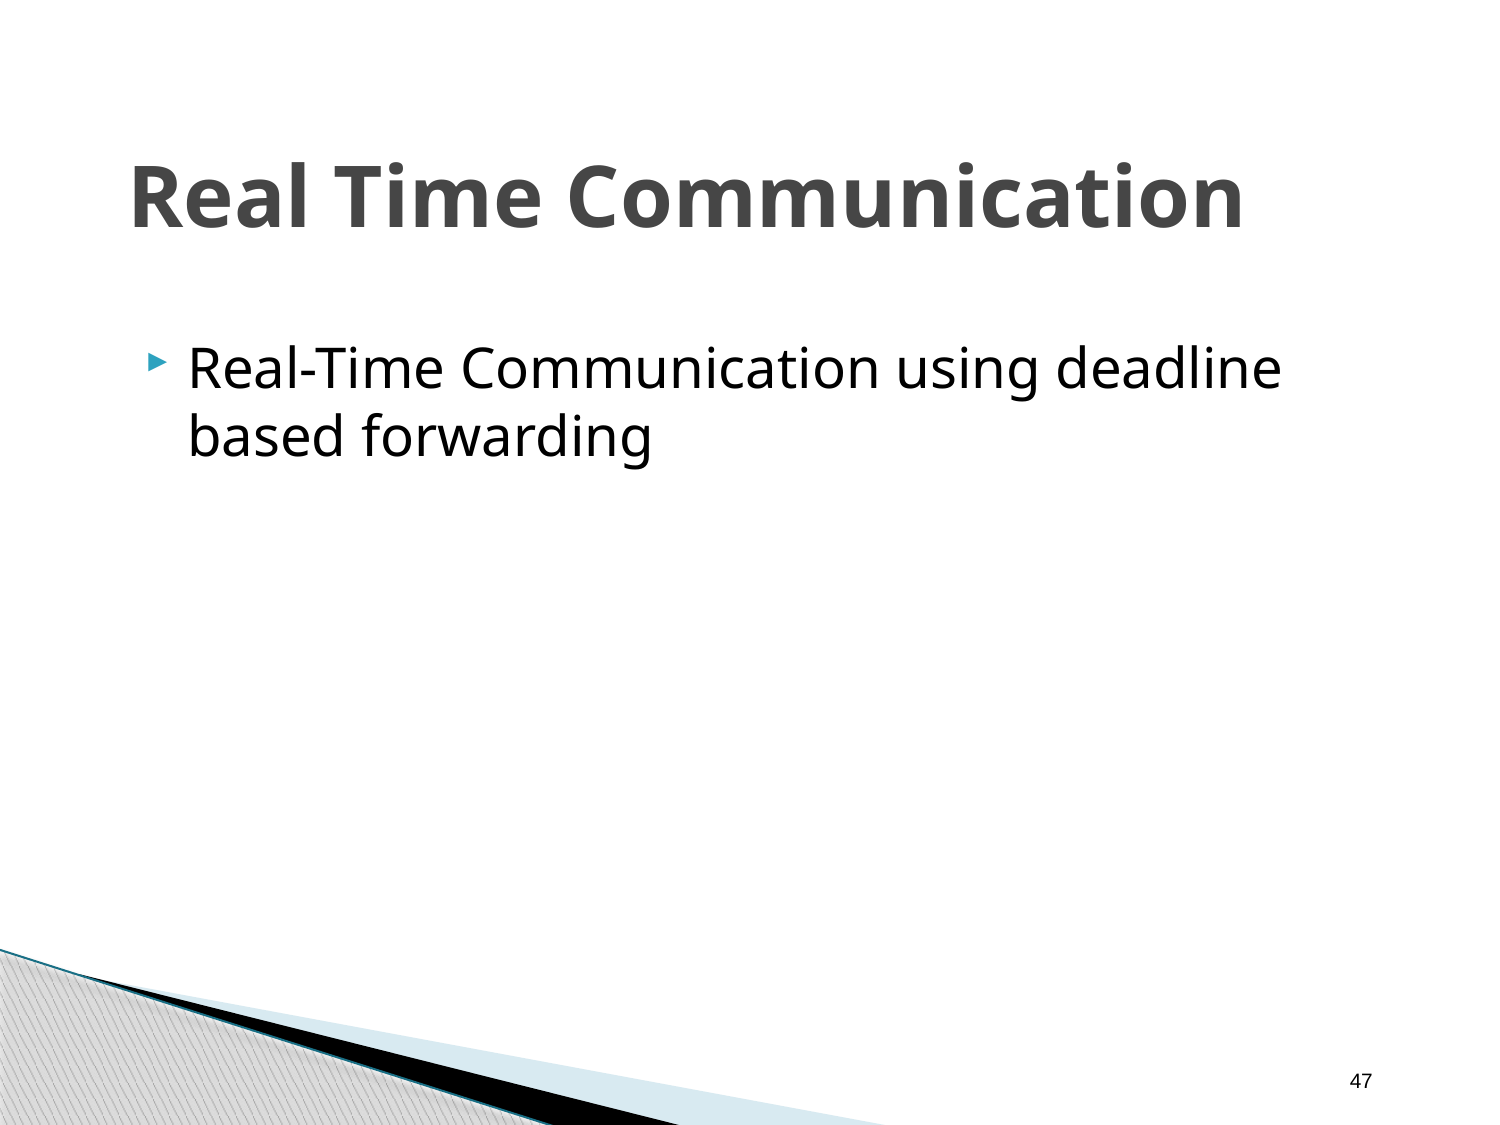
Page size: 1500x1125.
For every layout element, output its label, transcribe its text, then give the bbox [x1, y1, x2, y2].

title Real Time Communication [112, 99, 1388, 288]
list Real-Time Communication using deadline based forwarding [112, 324, 1425, 1000]
slide_number 47 [1074, 1025, 1388, 1100]
